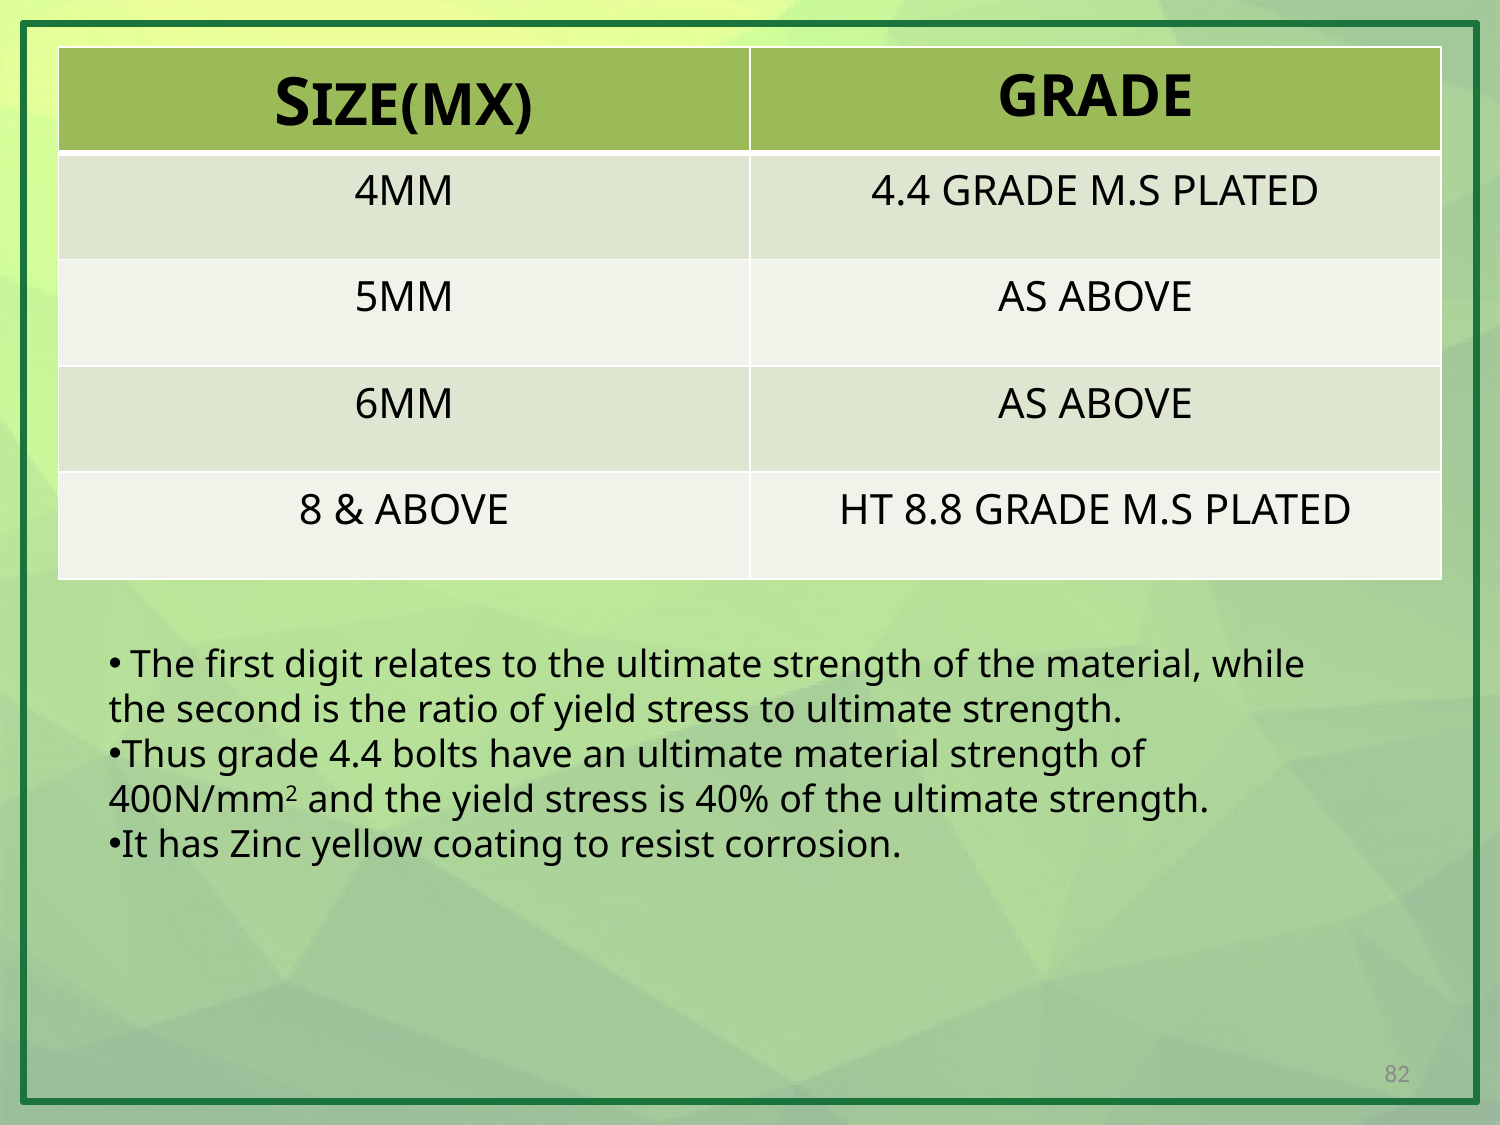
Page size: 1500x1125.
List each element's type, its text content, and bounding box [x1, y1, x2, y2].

table_cell AS ABOVE [751, 260, 1440, 365]
table_cell AS ABOVE [751, 367, 1440, 471]
table_header GRADE [751, 48, 1440, 150]
table_cell 4MM [59, 156, 749, 259]
table_cell 6MM [59, 367, 749, 471]
table_header SIZE(MX) [59, 48, 749, 150]
table_cell 8 & ABOVE [59, 473, 749, 578]
table_cell 5MM [59, 260, 749, 365]
table_cell 4.4 GRADE M.S PLATED [751, 156, 1440, 259]
table_cell Ø45x25 mm [0, 0, 1500, 1125]
slide_number 82 [1074, 1042, 1425, 1103]
text_box The first digit relates to the ultimate strength of the material, while the second is the ratio of yield stress to ultimate strength. Thus grade 4.4 bolts have an ultimate material strength of 400N/mm2 and the yield stress is 40% of the ultimate strength. It has Zinc yellow coating to resist corrosion. [93, 632, 1348, 873]
table_cell HT 8.8 GRADE M.S PLATED [751, 473, 1440, 578]
